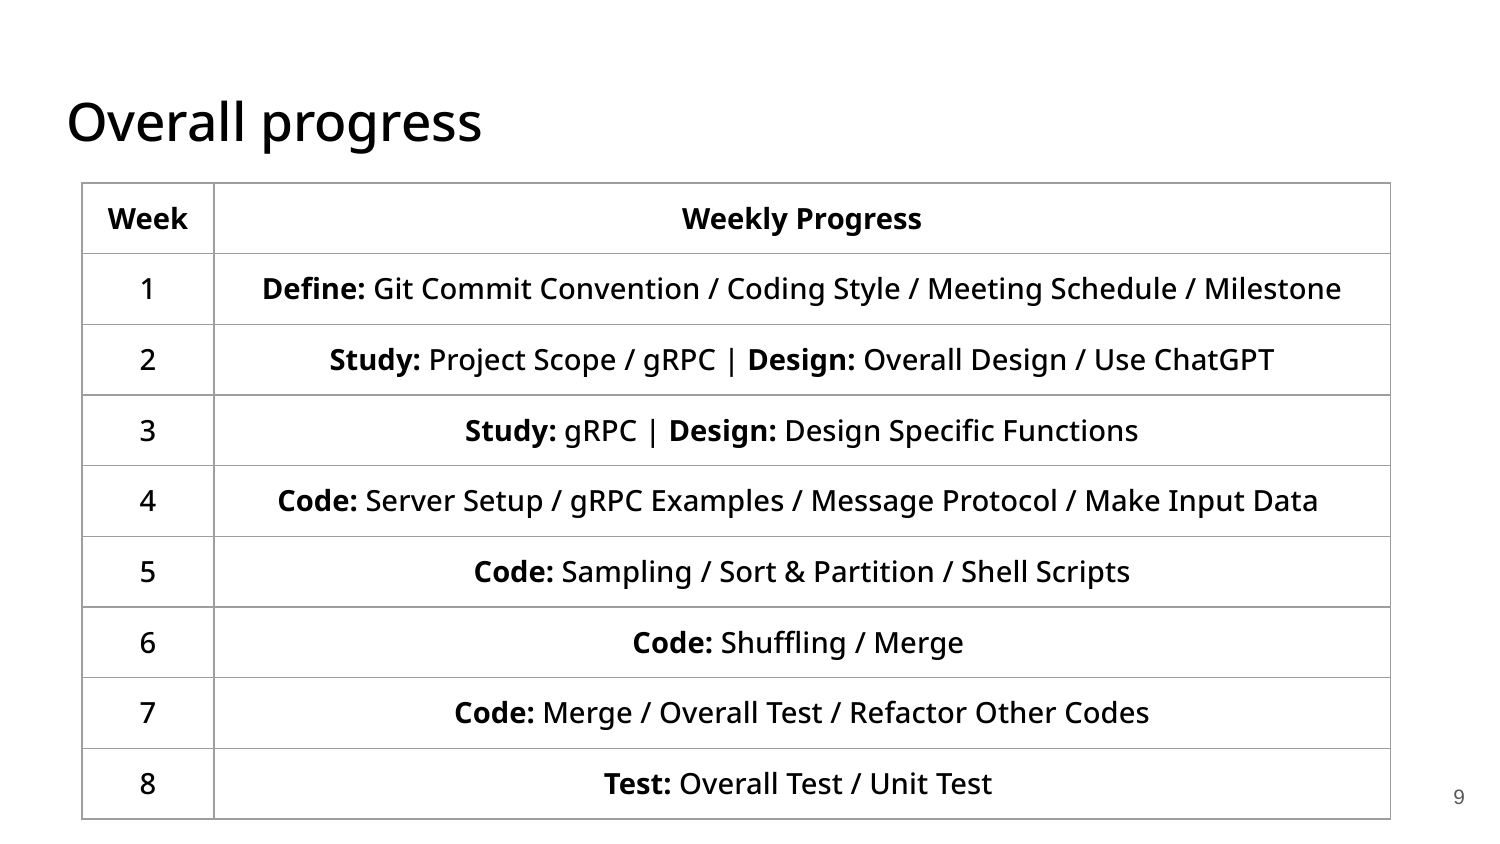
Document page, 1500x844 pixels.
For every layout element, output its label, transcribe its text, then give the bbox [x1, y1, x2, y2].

table_cell 7 [83, 678, 213, 748]
table_cell Code: Merge / Overall Test / Refactor Other Codes [215, 678, 1390, 748]
table_header Weekly Progress [215, 184, 1390, 253]
table_header Week [83, 184, 213, 253]
table_cell Code: Sampling / Sort & Partition / Shell Scripts [215, 537, 1390, 606]
table_cell 6 [83, 608, 213, 677]
table_cell 8 [83, 749, 213, 818]
table_cell 1 [83, 254, 213, 324]
table_cell 4 [83, 466, 213, 536]
table_cell Code: Shuffling / Merge [215, 608, 1390, 677]
table_cell Test: Overall Test / Unit Test [215, 749, 1390, 818]
table_cell 2 [83, 325, 213, 394]
table_cell 5 [83, 537, 213, 606]
title Overall progress [51, 72, 1449, 167]
table_cell Study: gRPC | Design: Design Specific Functions [215, 396, 1390, 465]
table_cell 3 [83, 396, 213, 465]
slide_number ‹#› [1389, 764, 1480, 830]
table_cell Study: Project Scope / gRPC | Design: Overall Design / Use ChatGPT [215, 325, 1390, 394]
table_cell Code: Server Setup / gRPC Examples / Message Protocol / Make Input Data [215, 466, 1390, 536]
table_cell Define: Git Commit Convention / Coding Style / Meeting Schedule / Milestone [215, 254, 1390, 324]
